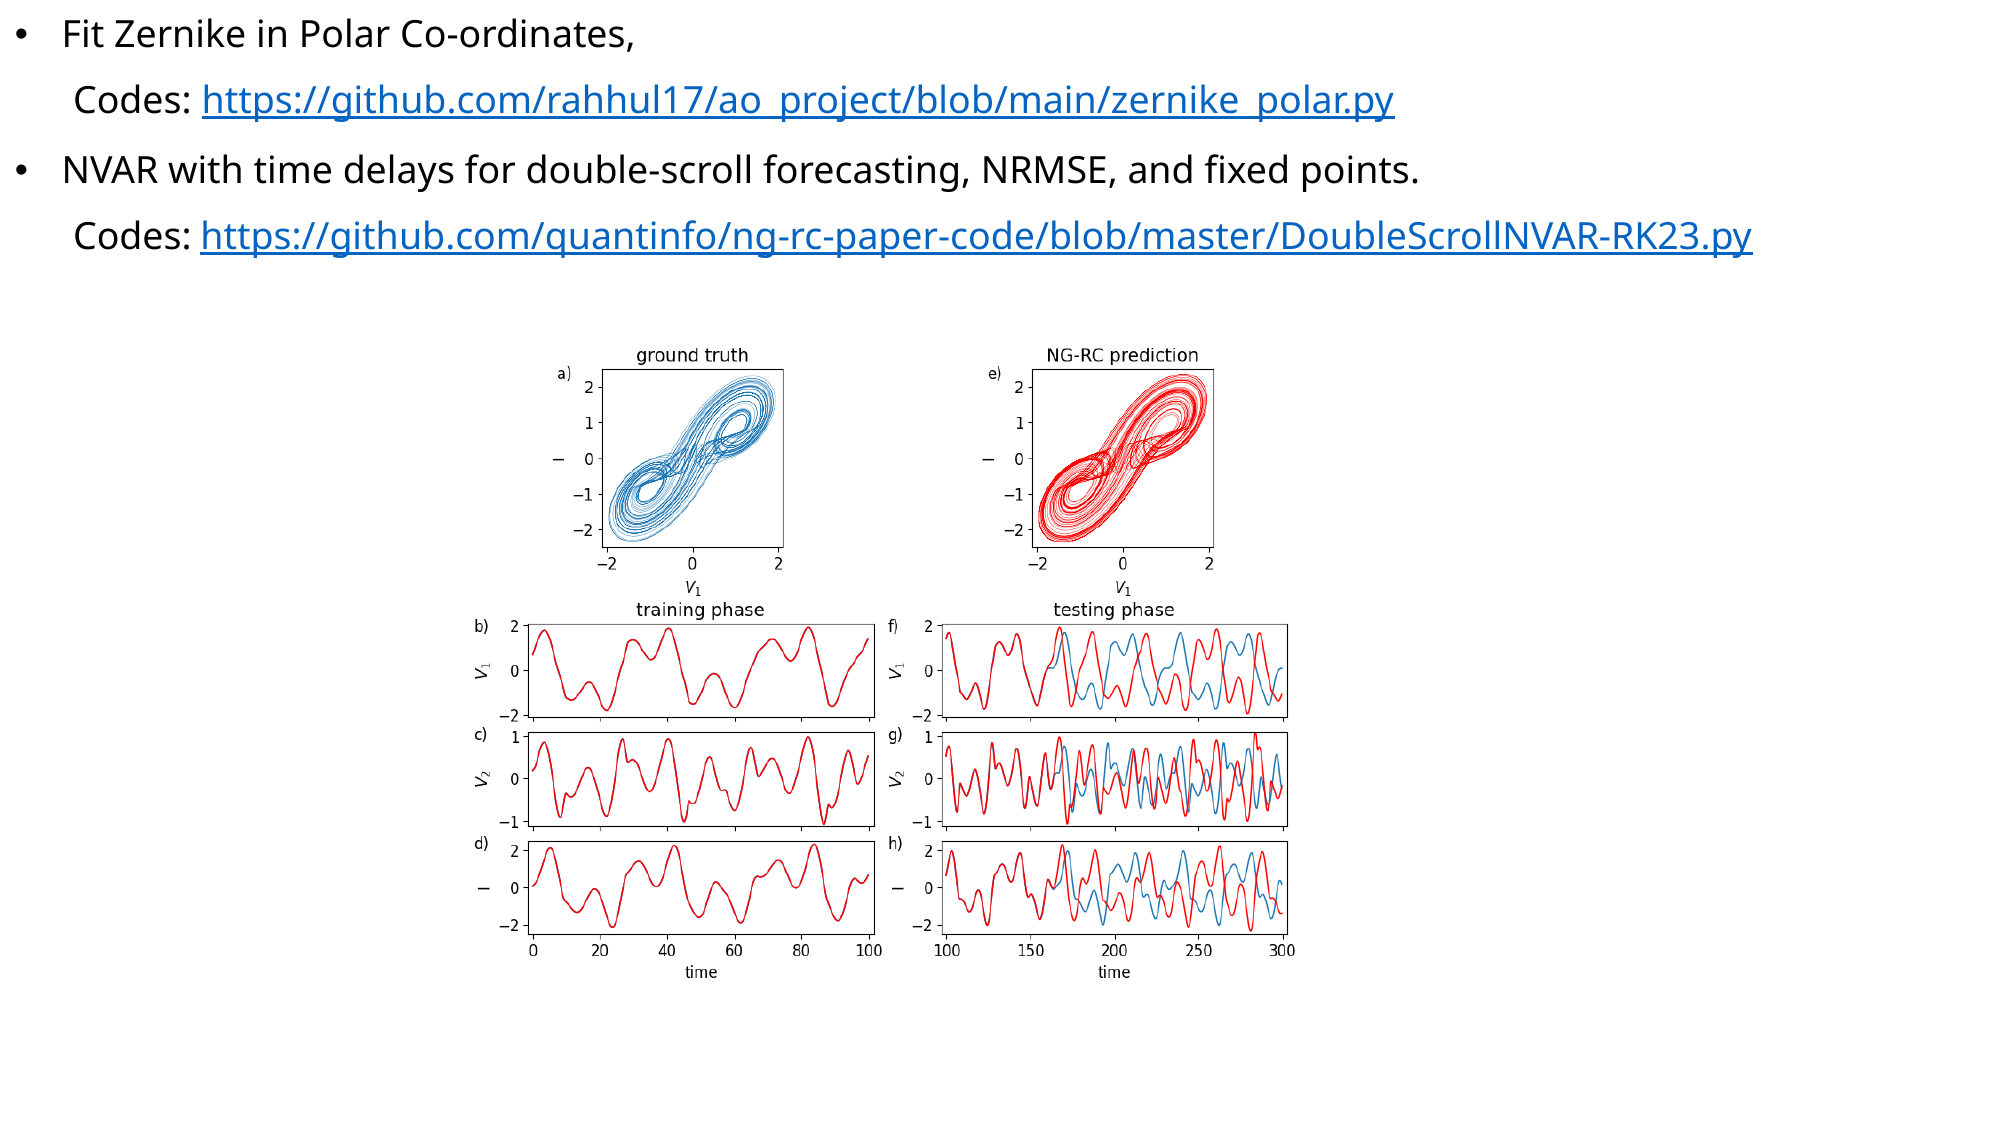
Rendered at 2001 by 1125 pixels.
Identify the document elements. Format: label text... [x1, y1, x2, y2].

text_box Fit Zernike in Polar Co-ordinates, Codes: https://github.com/rahhul17/ao_project/blob/main/zernike_polar.py NVAR with time delays for double-scroll forecasting, NRMSE, and fixed points. Codes: https://github.com/quantinfo/ng-rc-paper-code/blob/master/DoubleScrollNVAR-RK23.py [0, 0, 1948, 330]
picture [394, 279, 1460, 1025]
